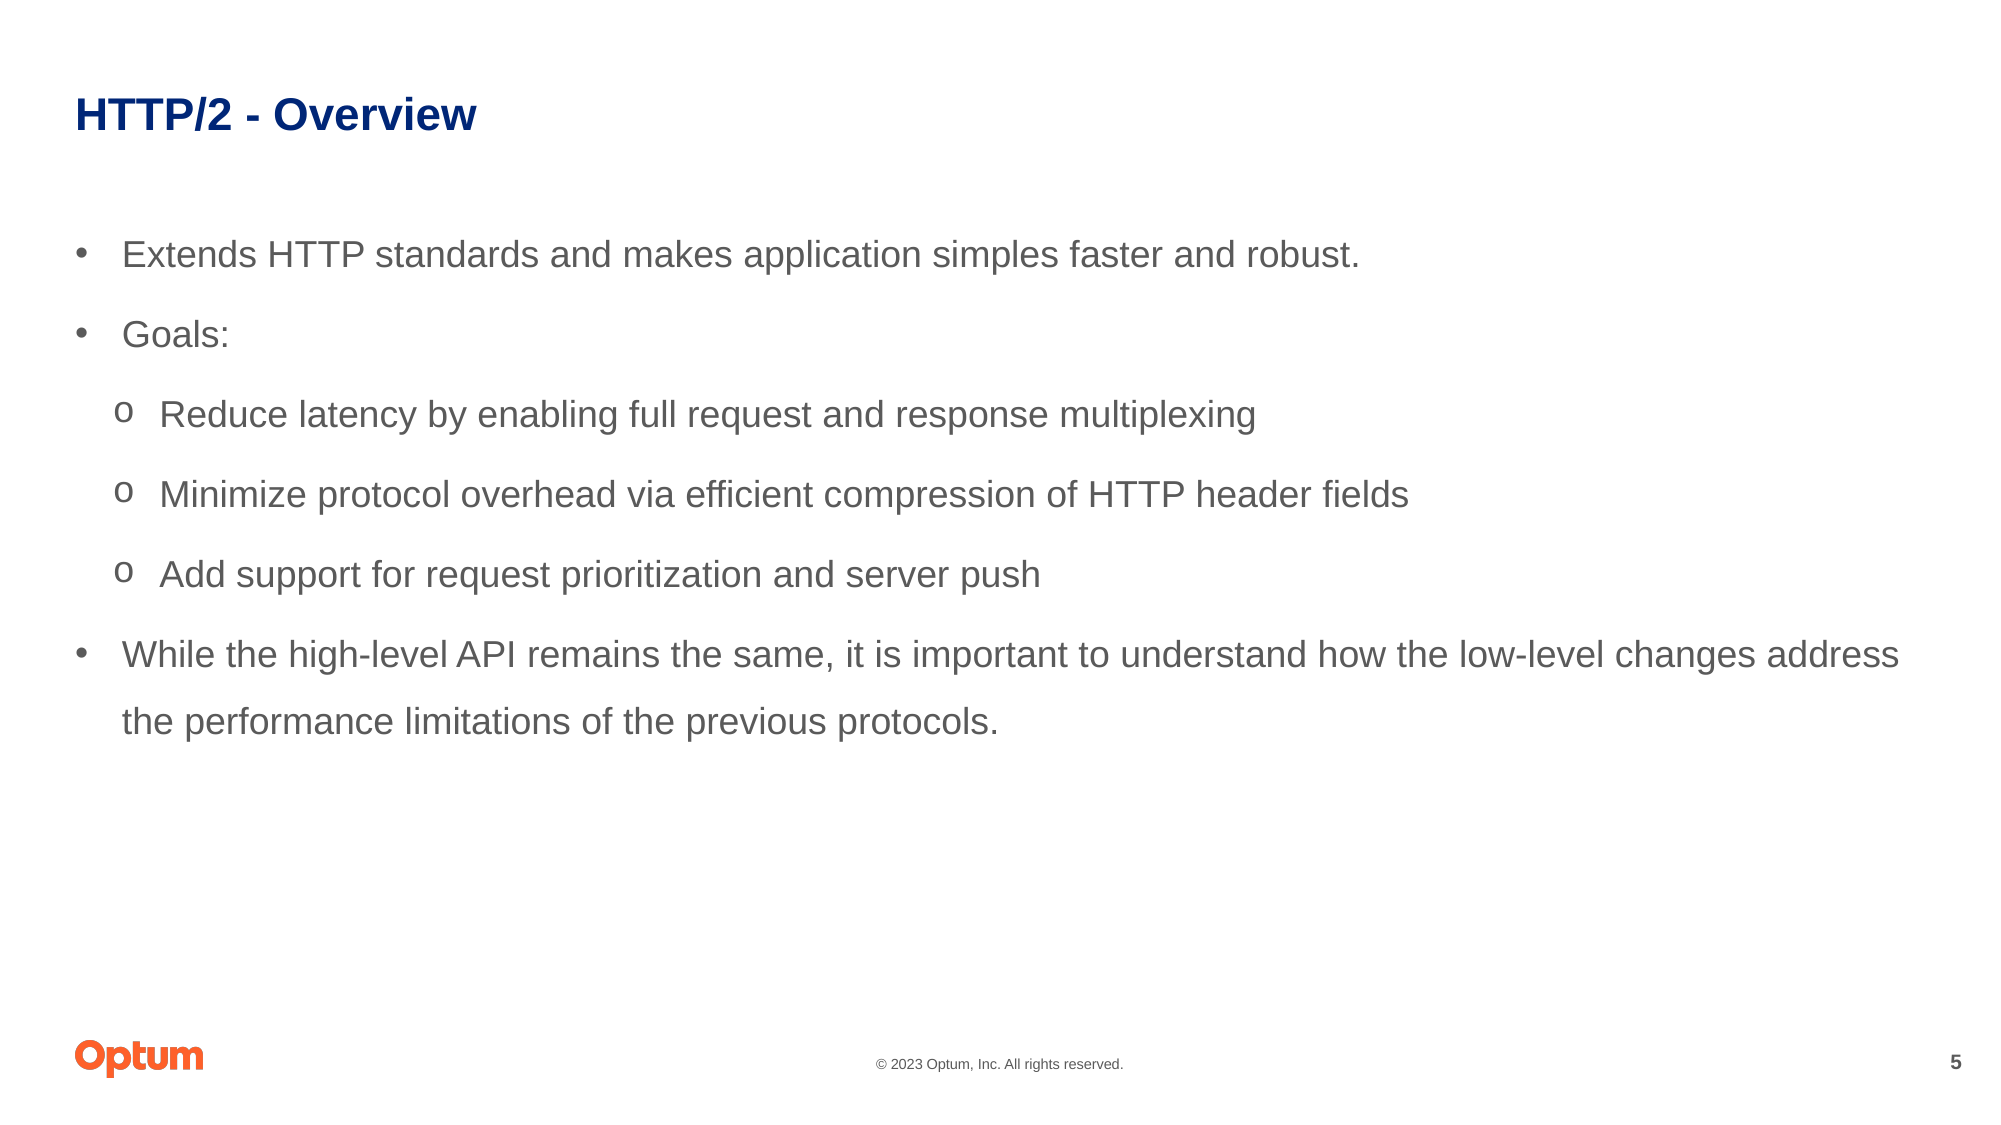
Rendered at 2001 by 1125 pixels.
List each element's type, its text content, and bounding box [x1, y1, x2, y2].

list Extends HTTP standards and makes application simples faster and robust. Goals: Reduce latency by enabling full request and response multiplexing Minimize protocol overhead via efficient compression of HTTP header fields Add support for request prioritization and server push While the high-level API remains the same, it is important to understand how the low-level changes address the performance limitations of the previous protocols. [75, 207, 1939, 852]
title HTTP/2 - Overview [75, 91, 1650, 142]
picture [75, 1040, 203, 1078]
